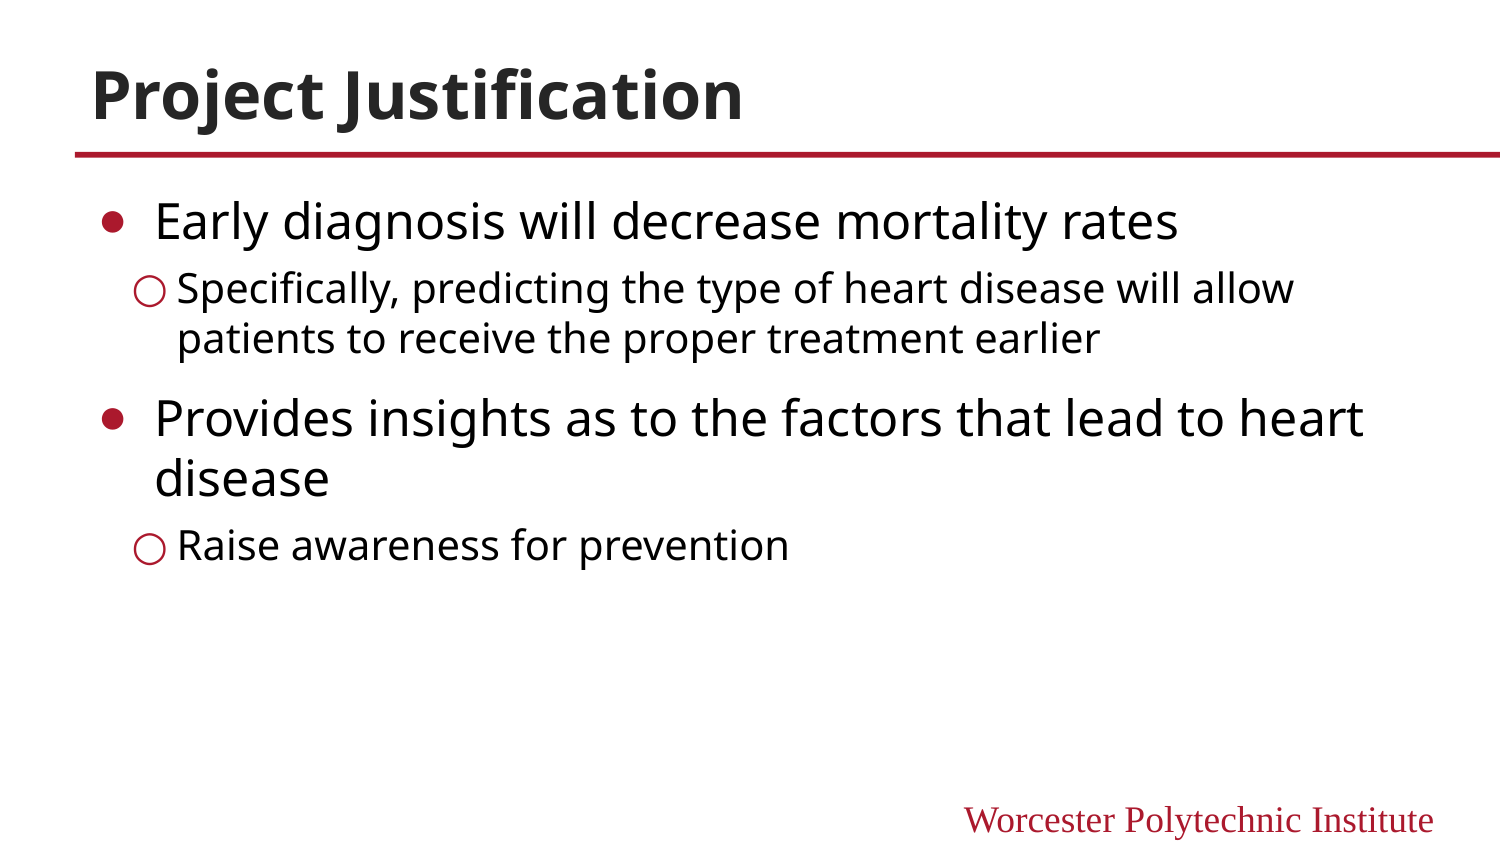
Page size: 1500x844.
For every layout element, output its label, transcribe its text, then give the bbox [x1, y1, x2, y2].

list Early diagnosis will decrease mortality rates Specifically, predicting the type of heart disease will allow patients to receive the proper treatment earlier Provides insights as to the factors that lead to heart disease Raise awareness for prevention [64, 181, 1436, 754]
title Project Justification [75, 42, 1425, 141]
